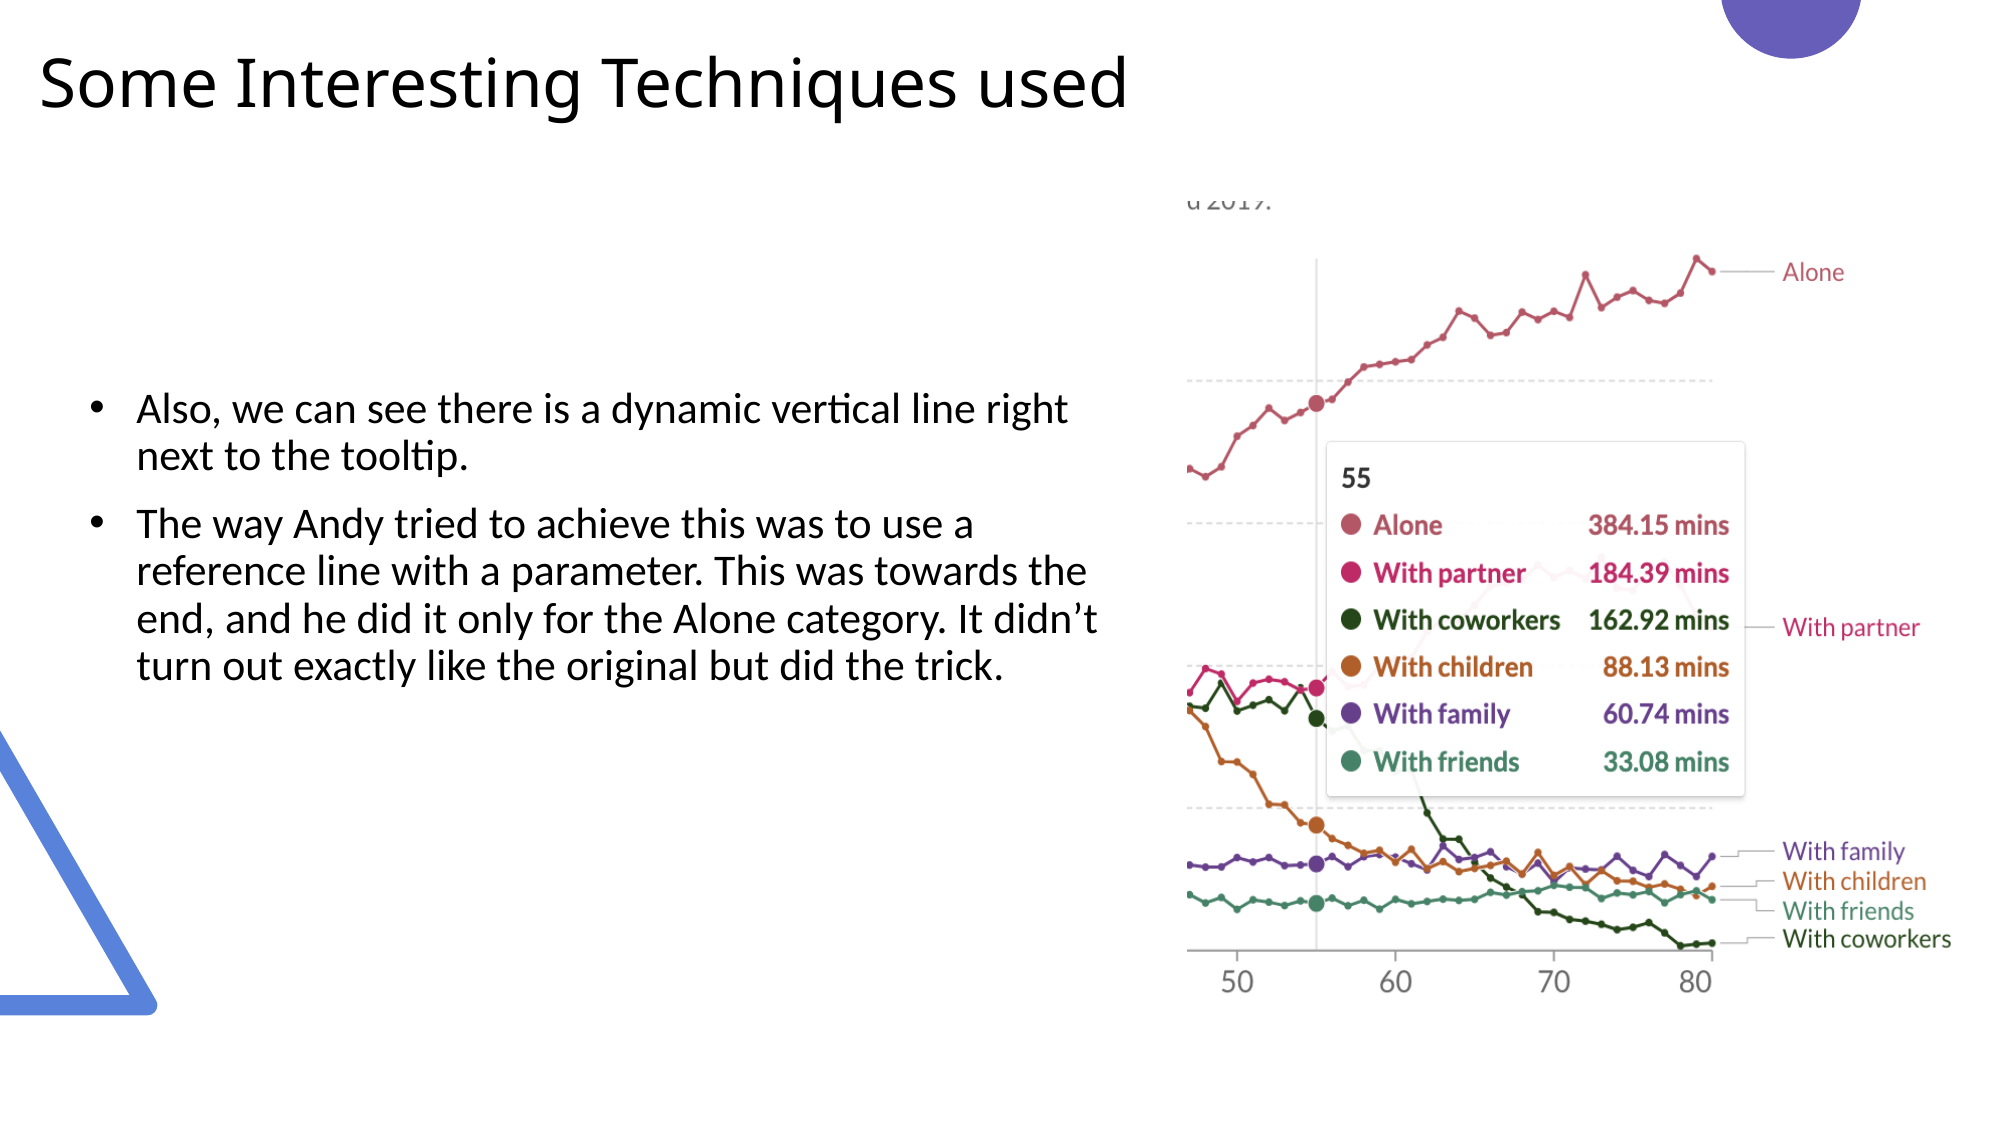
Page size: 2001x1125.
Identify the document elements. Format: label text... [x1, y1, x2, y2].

list Also, we can see there is a dynamic vertical line right next to the tooltip. The way Andy tried to achieve this was to use a reference line with a parameter. This was towards the end, and he did it only for the Alone category. It didn’t turn out exactly like the original but did the trick. [74, 171, 1132, 1020]
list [1187, 201, 1976, 1050]
title Some Interesting Techniques used [24, 42, 1149, 202]
